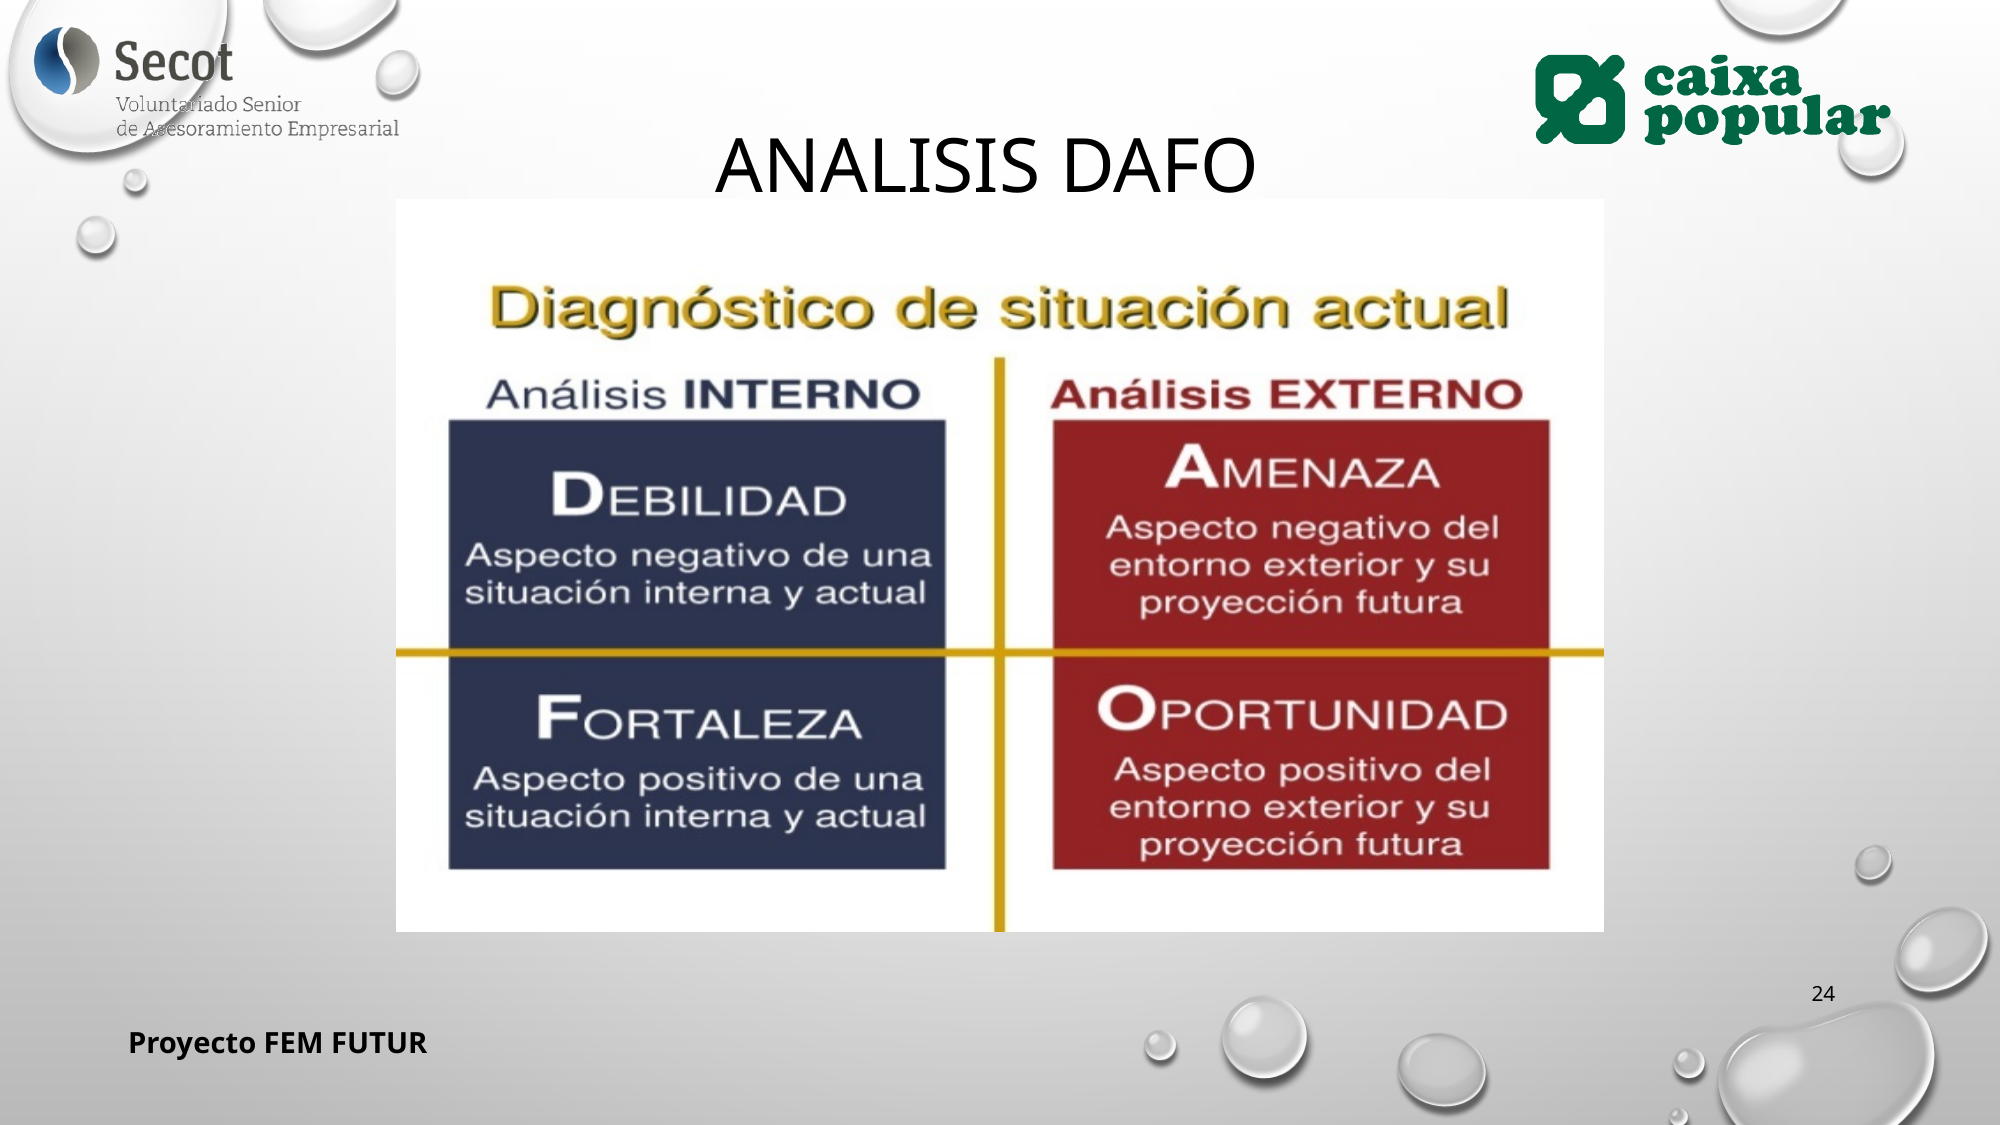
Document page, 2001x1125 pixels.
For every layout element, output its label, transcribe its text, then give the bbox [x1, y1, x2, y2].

text_box ANALISIS DAFO [700, 110, 1274, 197]
text_box Proyecto FEM FUTUR [113, 1017, 443, 1068]
picture [0, 0, 2000, 1125]
slide_number 24 [1724, 965, 1851, 1025]
